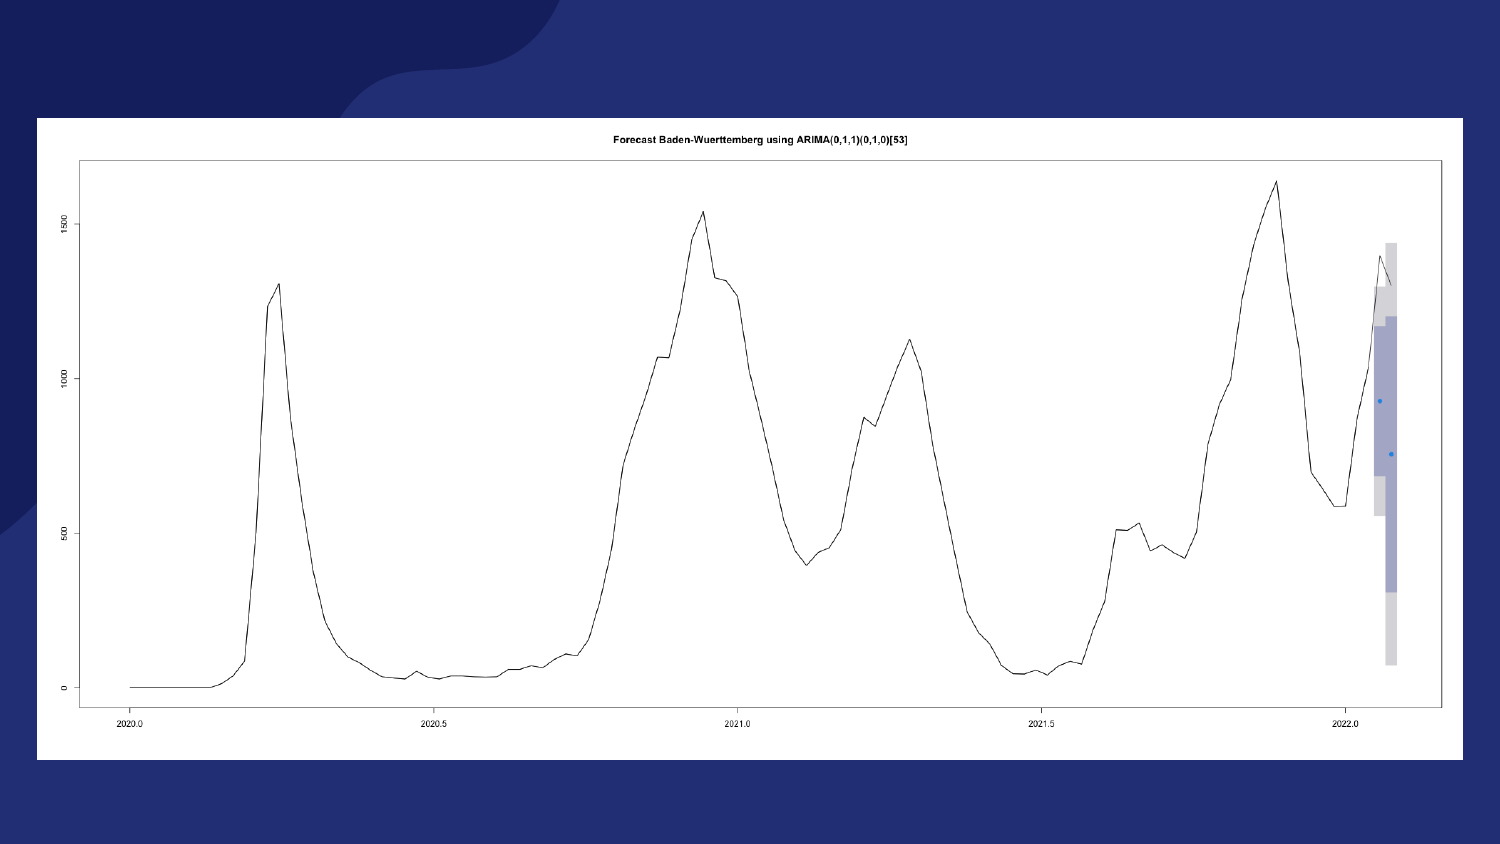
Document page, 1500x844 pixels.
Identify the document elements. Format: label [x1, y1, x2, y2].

picture [37, 118, 1463, 760]
